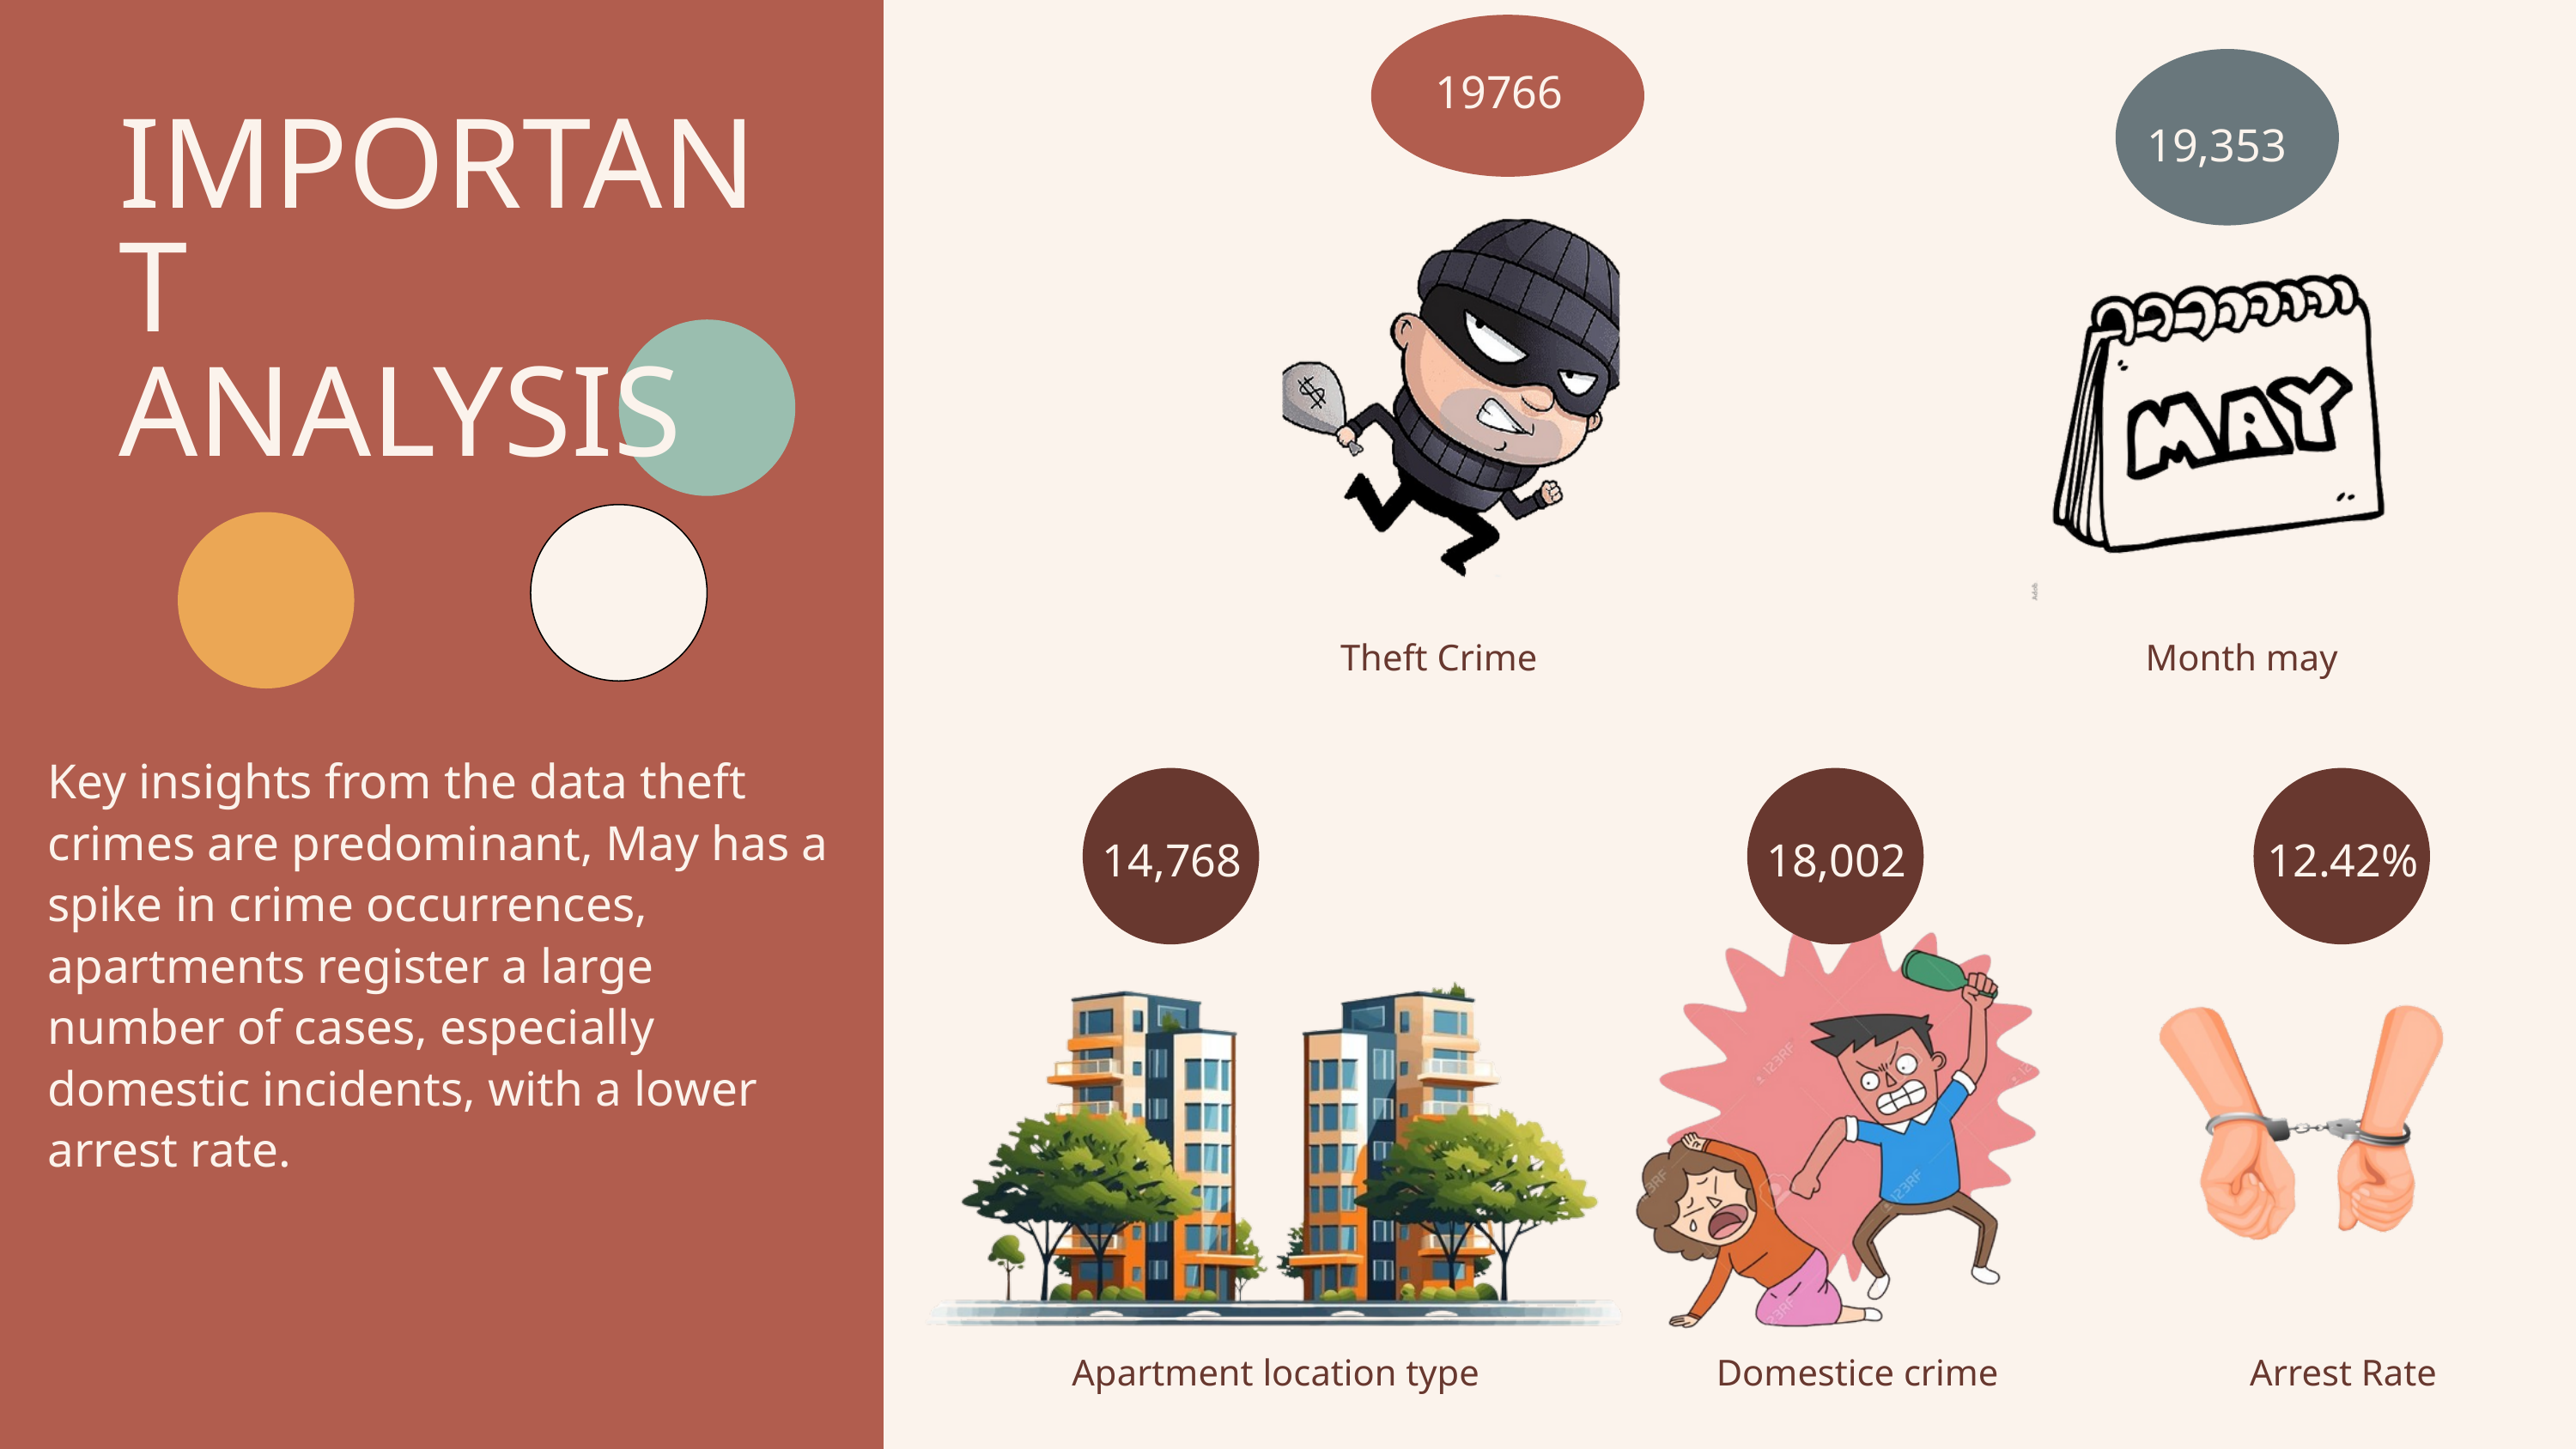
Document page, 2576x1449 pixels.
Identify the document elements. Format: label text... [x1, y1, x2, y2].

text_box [618, 318, 796, 496]
text_box IMPORTANT ANALYSIS [118, 108, 769, 482]
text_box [1747, 767, 1924, 945]
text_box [177, 512, 355, 689]
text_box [1082, 767, 1260, 945]
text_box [883, 0, 2576, 1449]
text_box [1370, 14, 1645, 178]
text_box Key insights from the data theft crimes are predominant, May has a spike in crime occurrences, apartments register a large number of cases, especially domestic incidents, with a lower arrest rate. [47, 746, 841, 1177]
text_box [2115, 48, 2340, 226]
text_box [2253, 767, 2431, 945]
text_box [530, 504, 708, 682]
